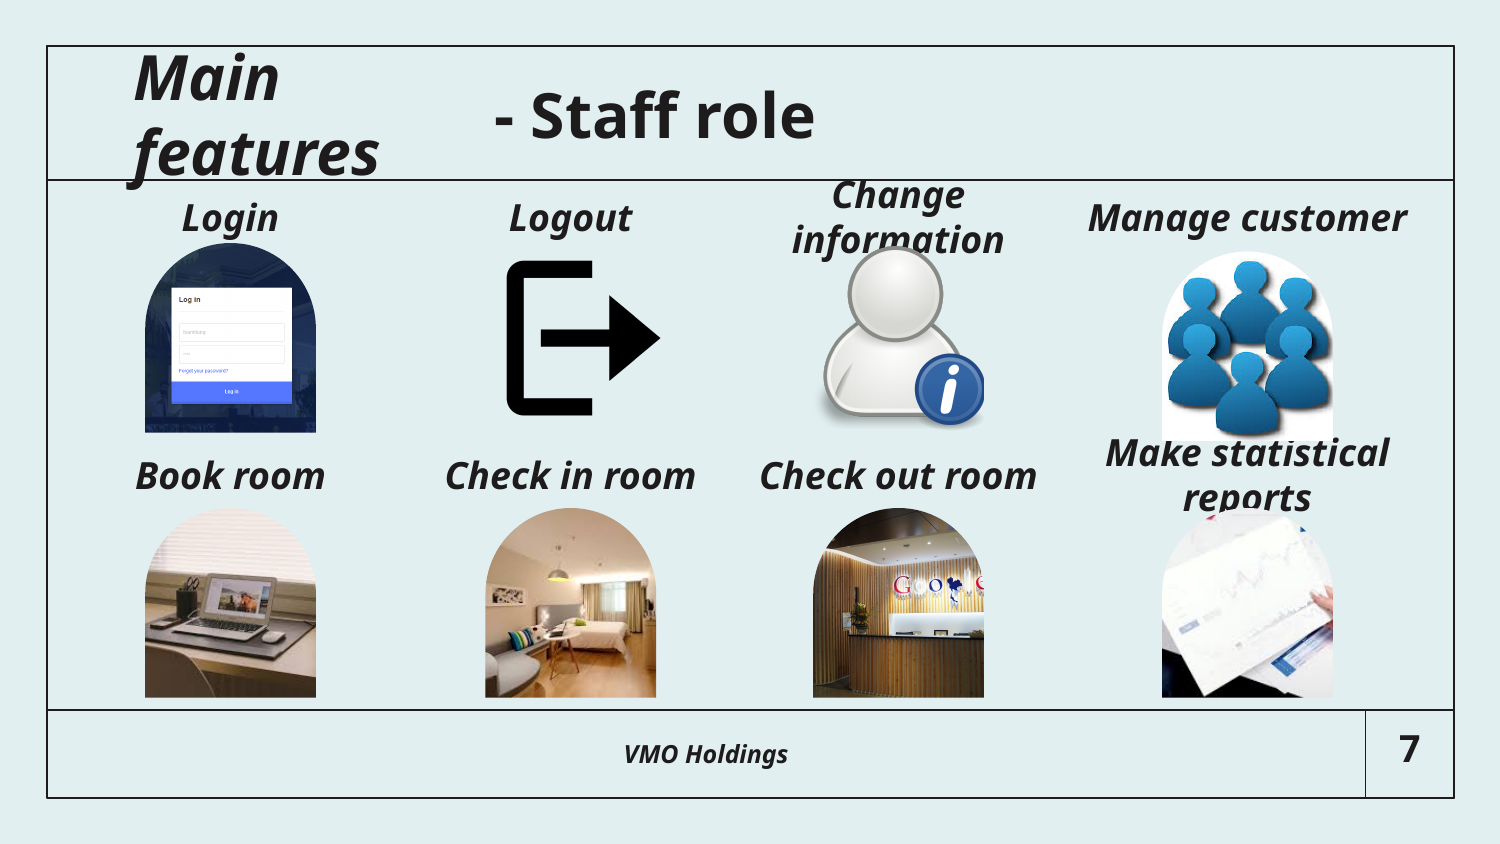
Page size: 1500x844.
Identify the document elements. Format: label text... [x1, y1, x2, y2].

title Change information [706, 195, 1055, 238]
title Logout [379, 195, 706, 238]
title Make statistical reports [1055, 453, 1440, 496]
text_box VMO Holdings [46, 710, 1366, 798]
picture [497, 252, 669, 424]
title Manage customer [1055, 195, 1440, 238]
title Check in room [379, 453, 706, 496]
picture [812, 242, 985, 433]
picture [1161, 251, 1334, 442]
title Login [38, 195, 379, 238]
picture [812, 507, 985, 698]
title Check out room [706, 453, 1055, 496]
text_box Main features [118, 45, 502, 181]
slide_number 7 [1365, 709, 1455, 799]
picture [485, 507, 657, 698]
picture [1161, 507, 1334, 698]
title Book room [38, 453, 379, 496]
text_box - Staff role [479, 46, 1360, 182]
picture [144, 507, 317, 698]
picture [144, 242, 317, 433]
